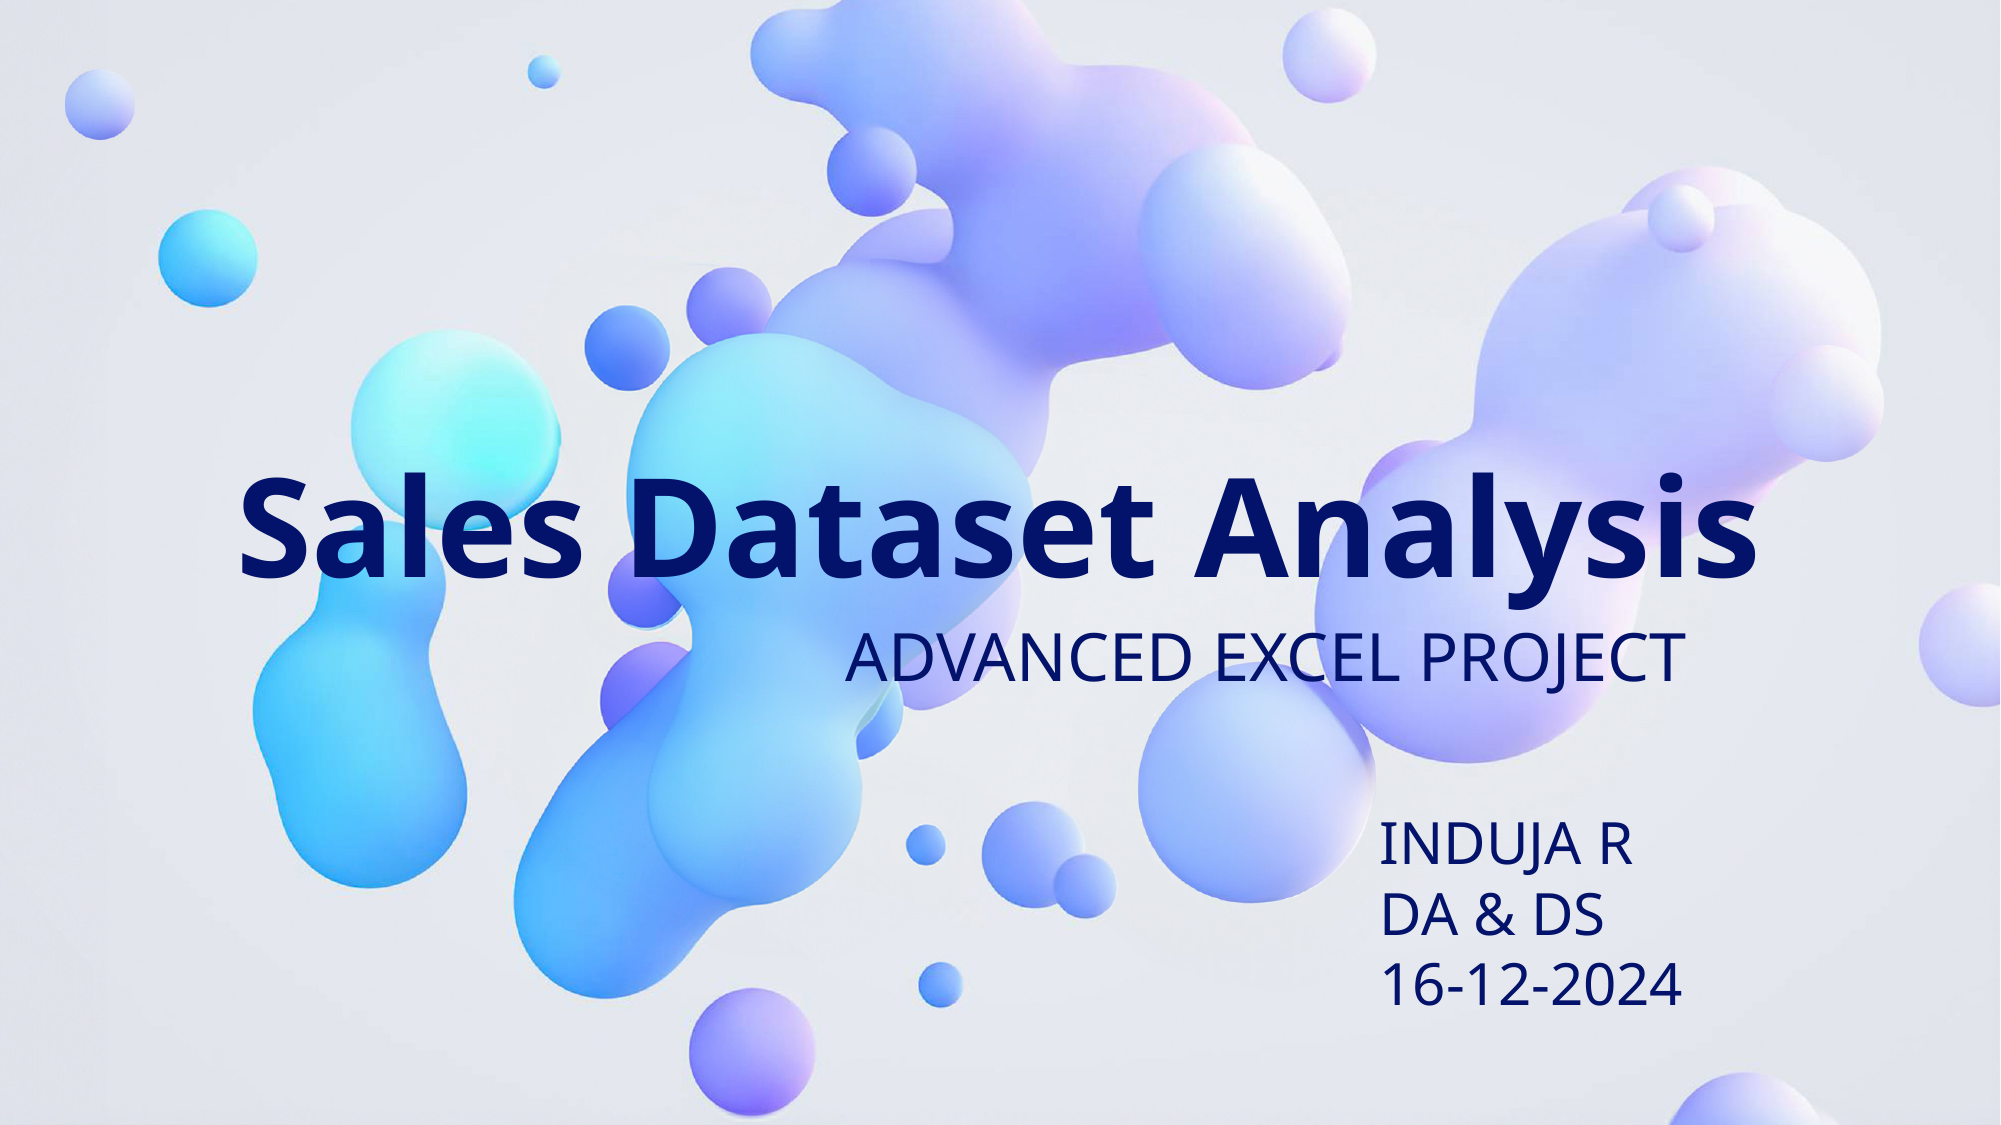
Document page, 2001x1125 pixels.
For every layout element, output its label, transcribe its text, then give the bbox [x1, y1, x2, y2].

subtitle Advanced excel project [653, 616, 1898, 831]
picture [0, 0, 2001, 1125]
title Sales Dataset Analysis [100, 82, 1898, 615]
text_box INDUJA R DA & DS 16-12-2024 [1365, 799, 1898, 1025]
